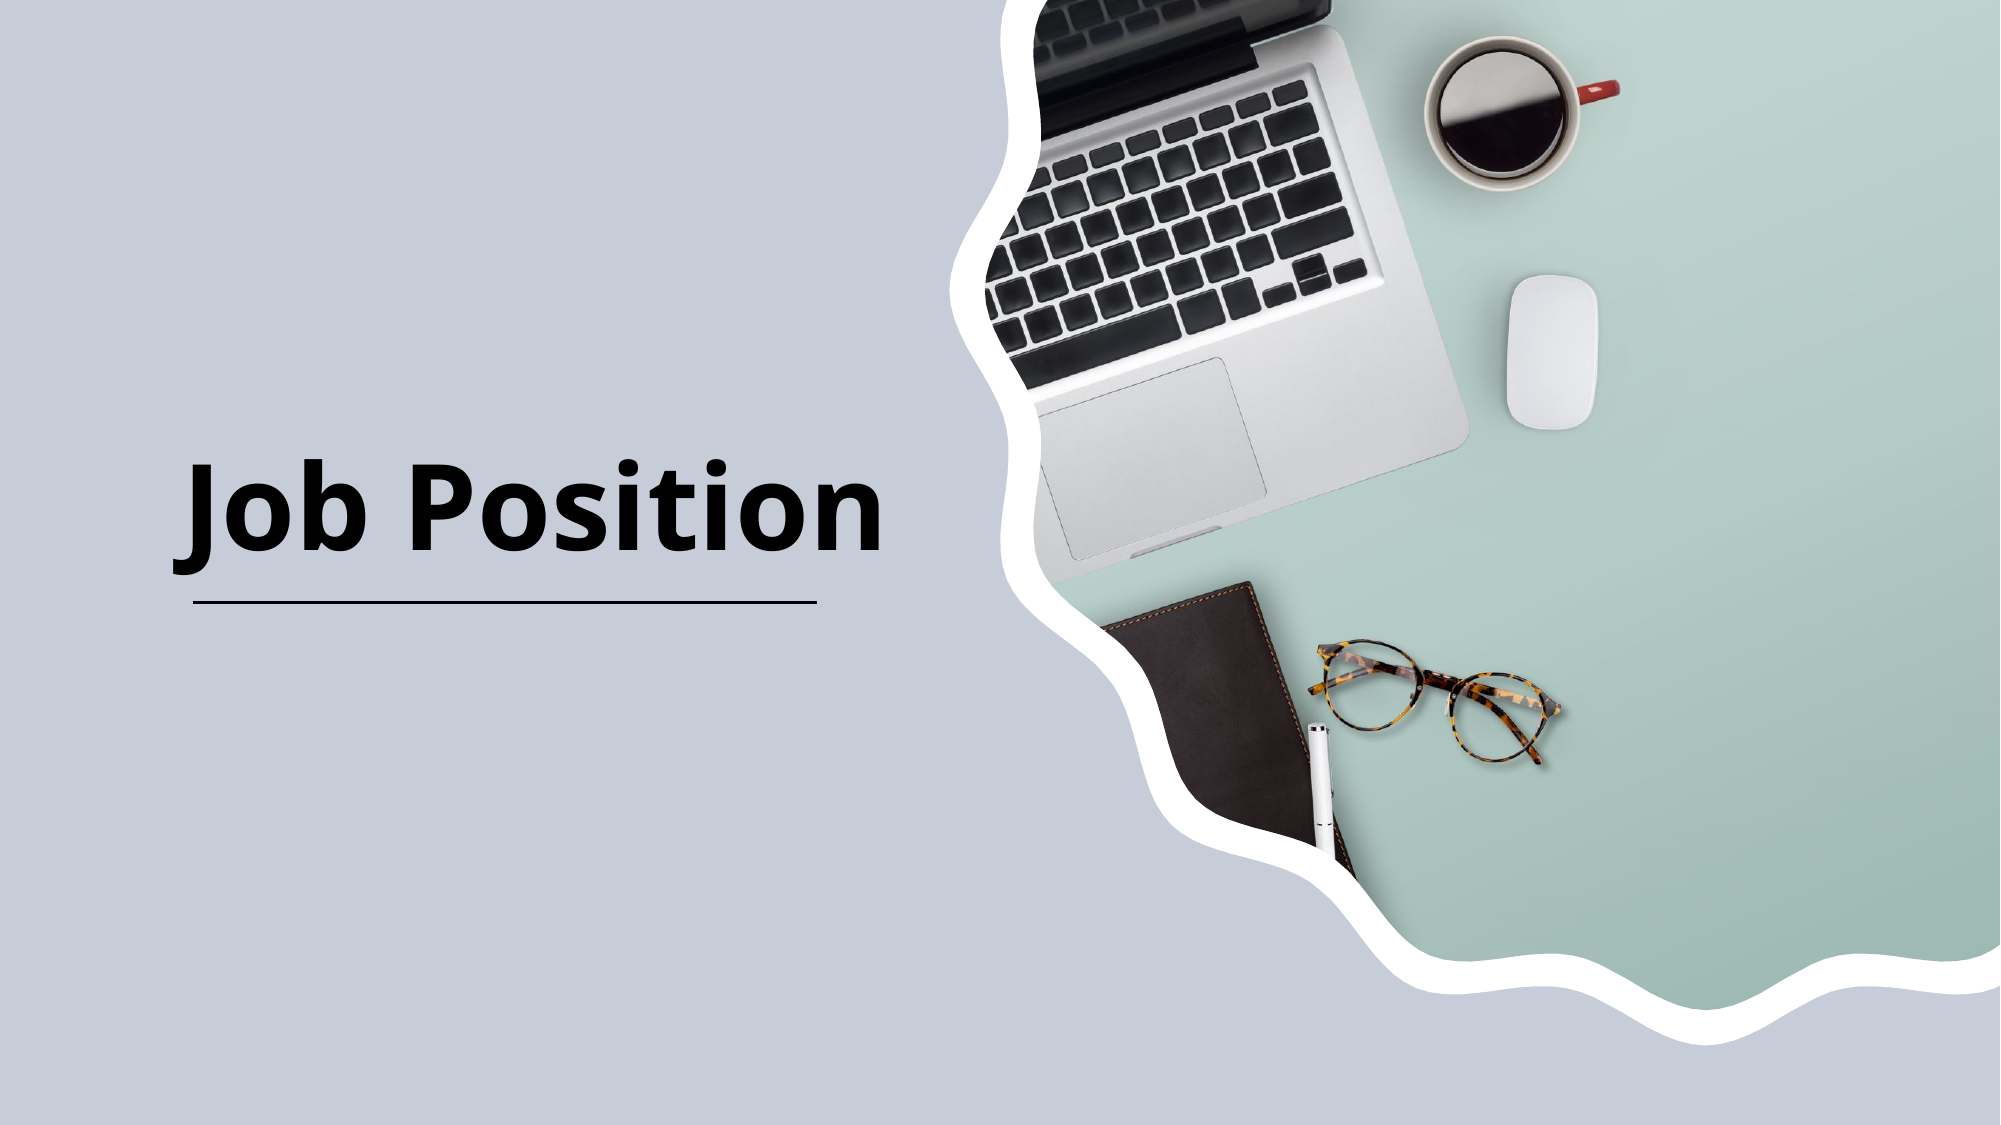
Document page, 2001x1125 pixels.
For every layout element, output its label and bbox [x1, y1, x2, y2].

picture [984, 0, 2000, 1011]
text_box [0, 0, 2000, 1125]
